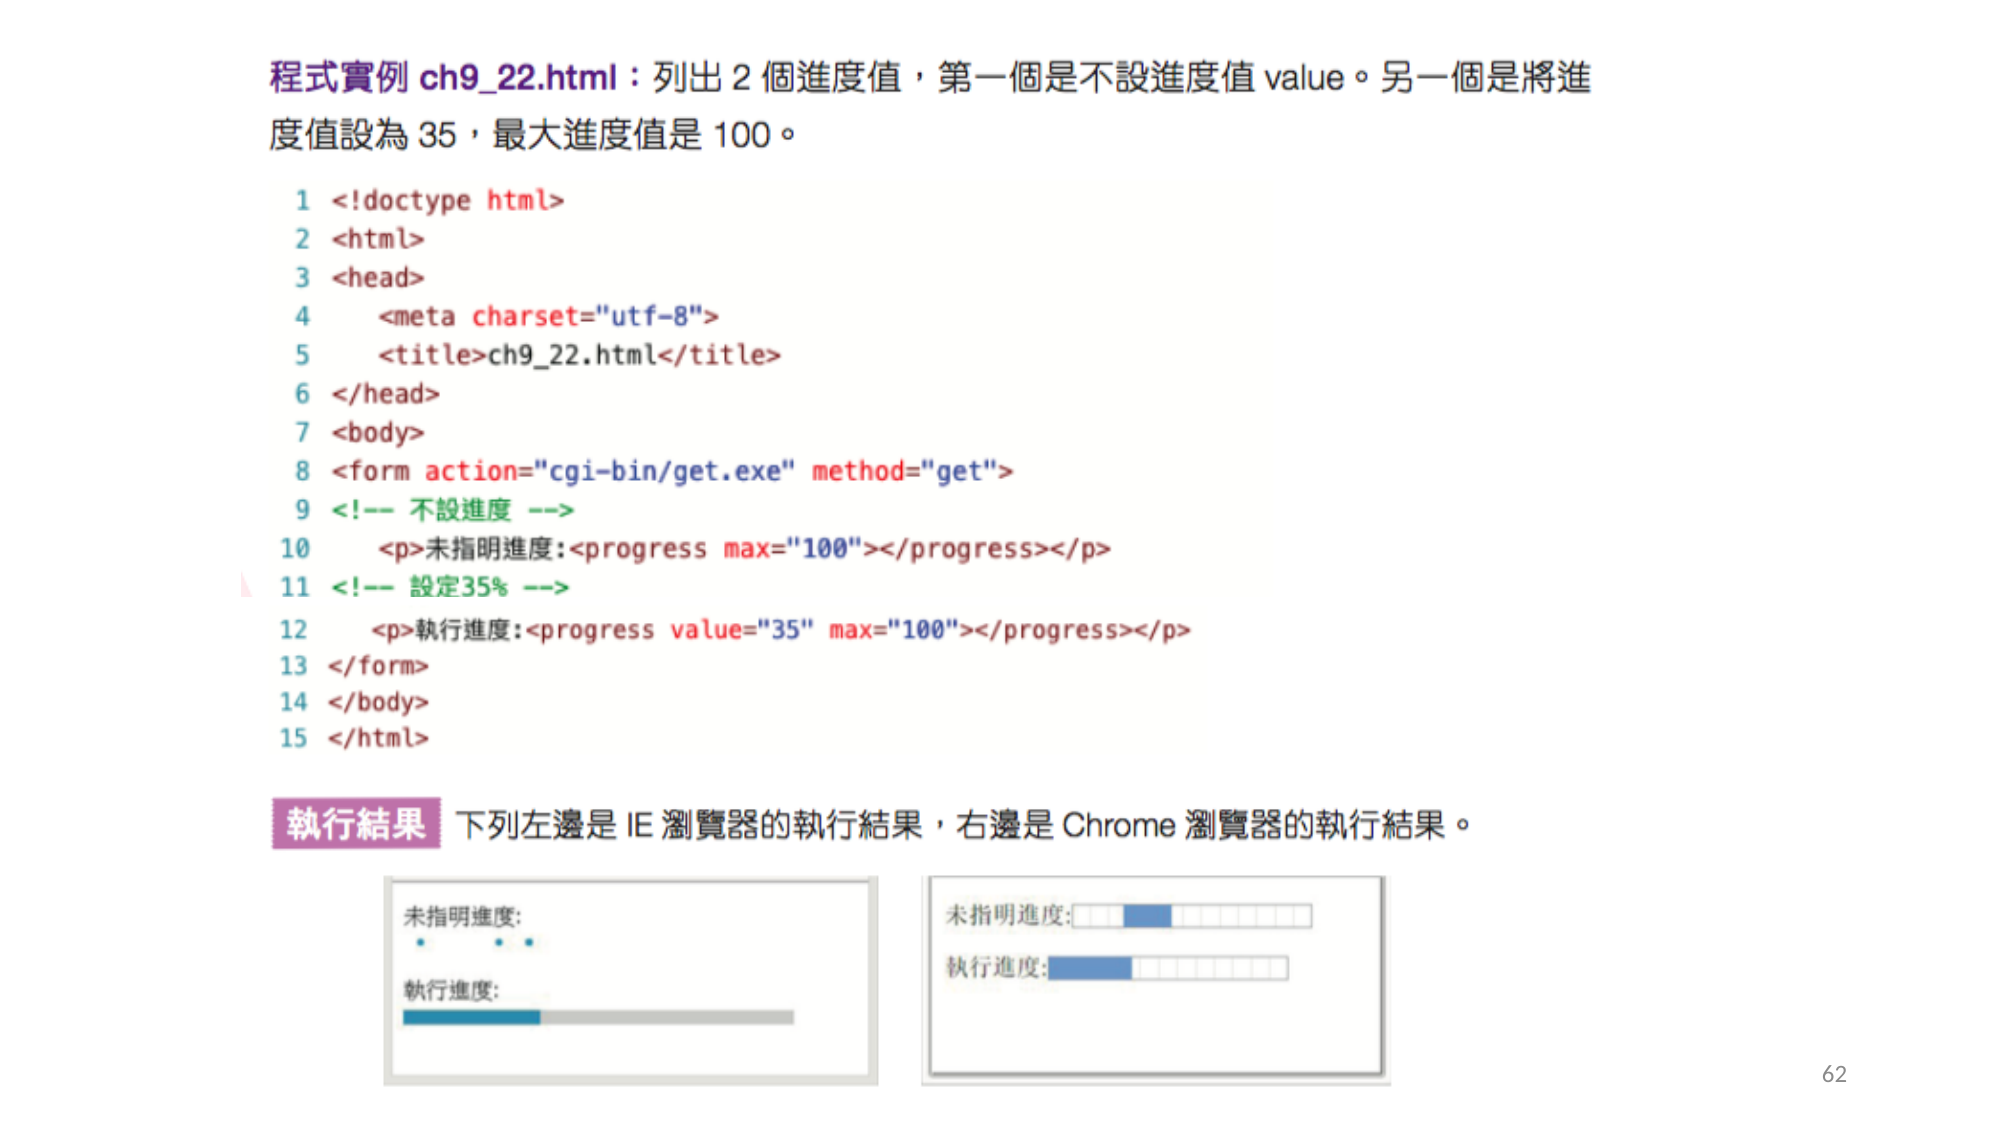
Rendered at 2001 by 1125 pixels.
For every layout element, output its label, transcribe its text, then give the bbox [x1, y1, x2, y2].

picture [241, 50, 1624, 1103]
slide_number 62 [1547, 1042, 1863, 1103]
